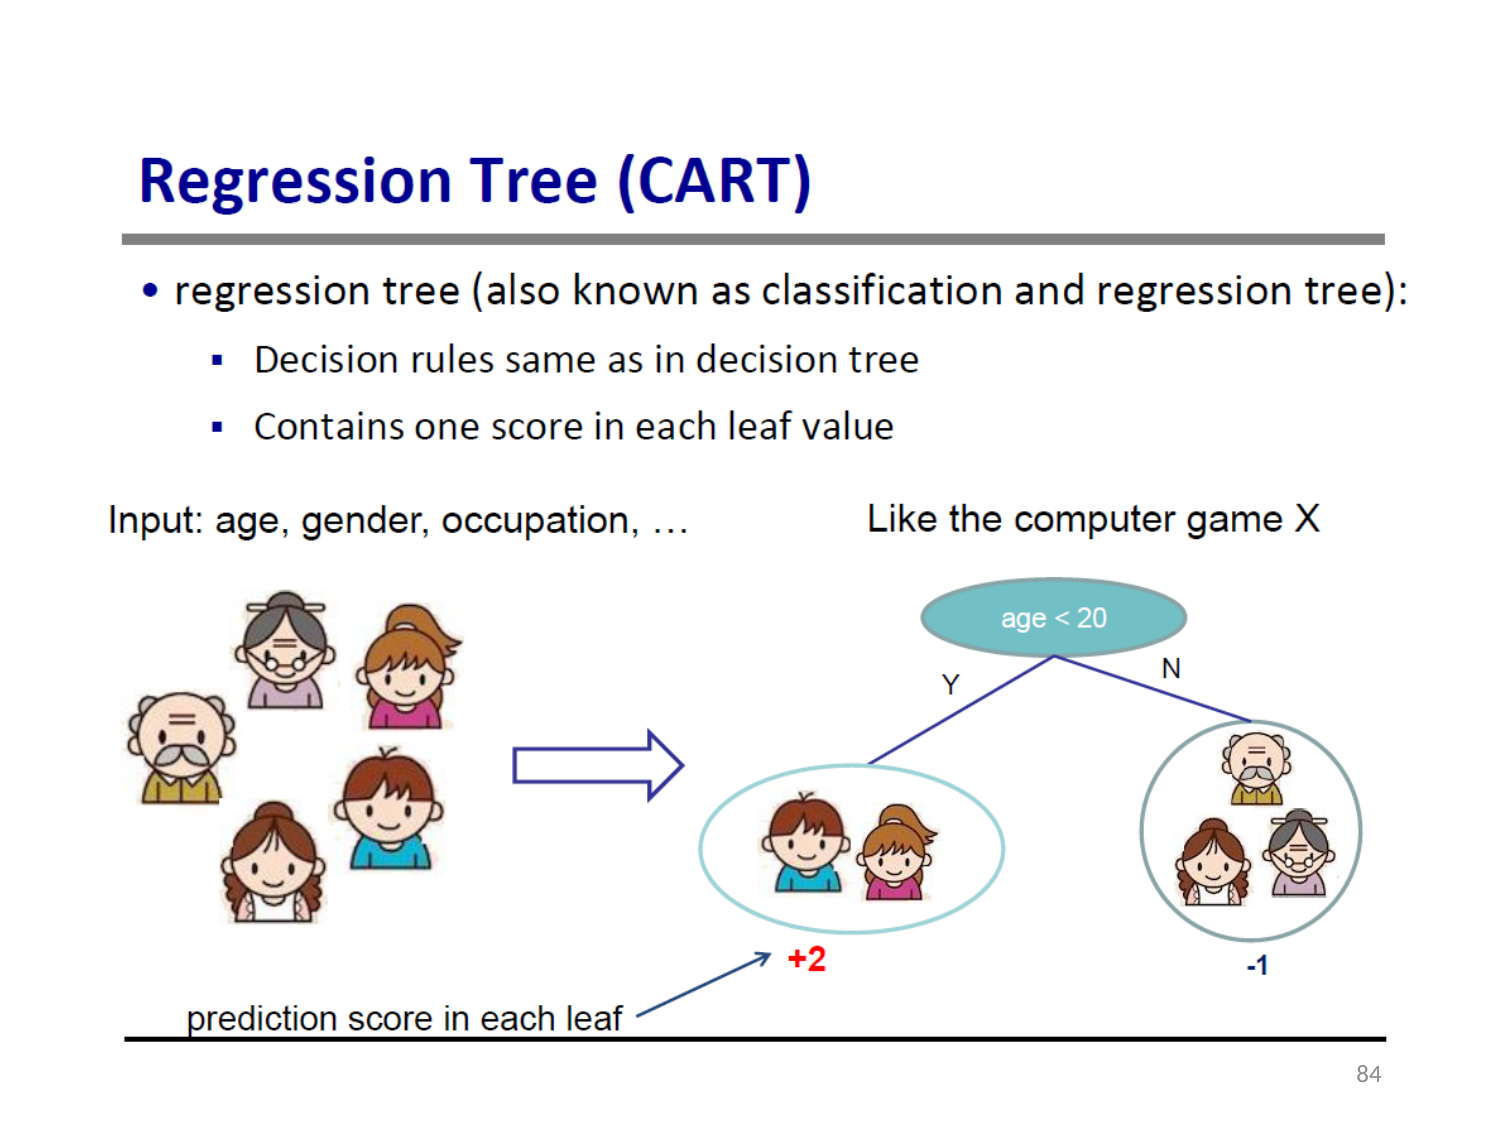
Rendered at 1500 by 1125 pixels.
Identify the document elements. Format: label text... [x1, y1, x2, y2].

picture [93, 139, 1422, 1050]
slide_number 84 [1059, 1050, 1397, 1103]
